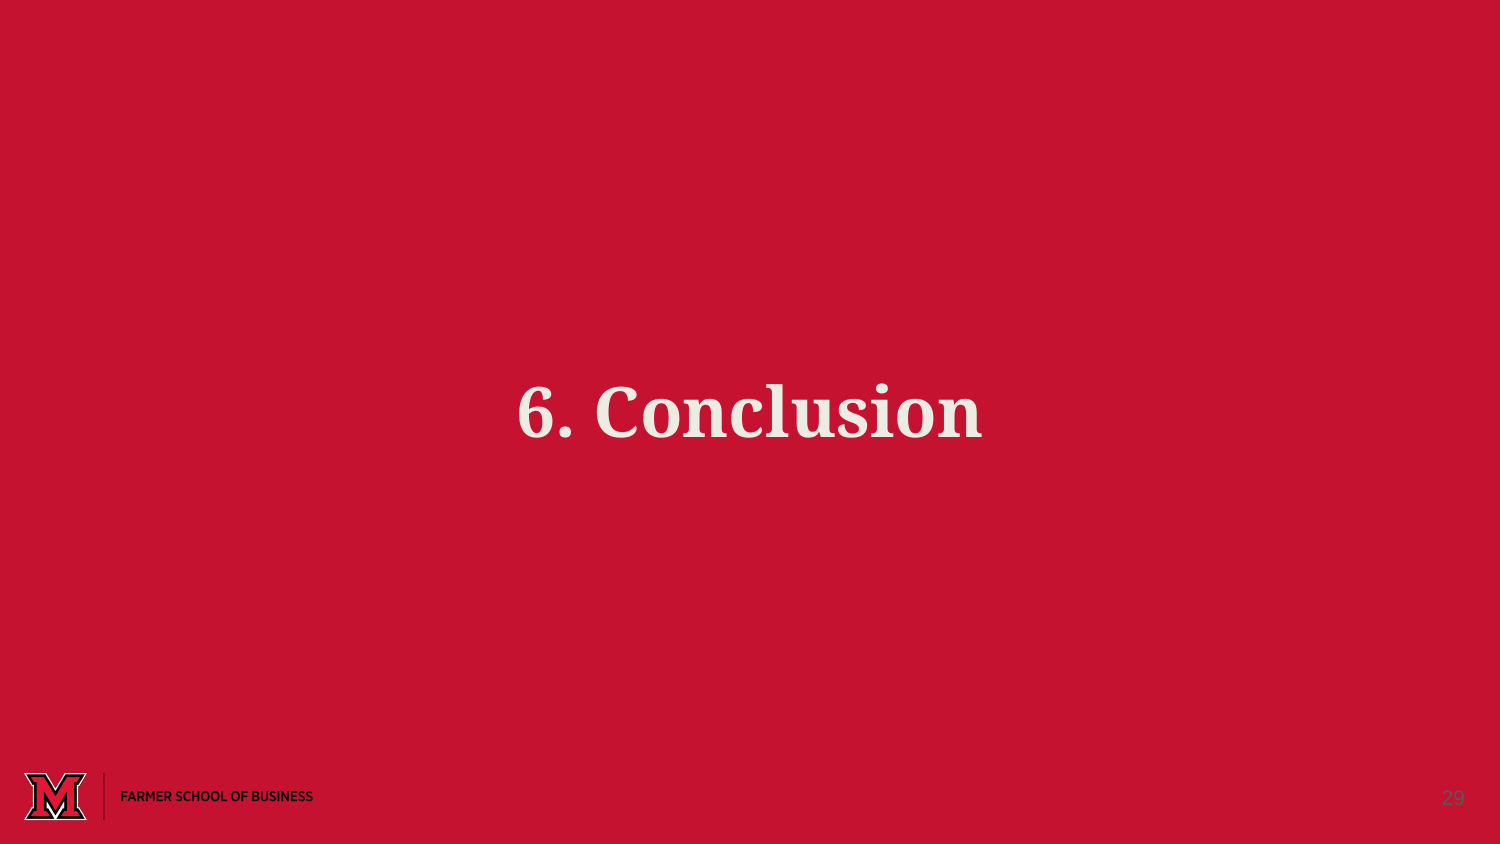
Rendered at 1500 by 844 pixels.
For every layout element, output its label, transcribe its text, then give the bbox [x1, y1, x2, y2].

picture [0, 749, 336, 844]
slide_number 29 [1389, 764, 1480, 830]
title 6. Conclusion [138, 352, 1362, 491]
